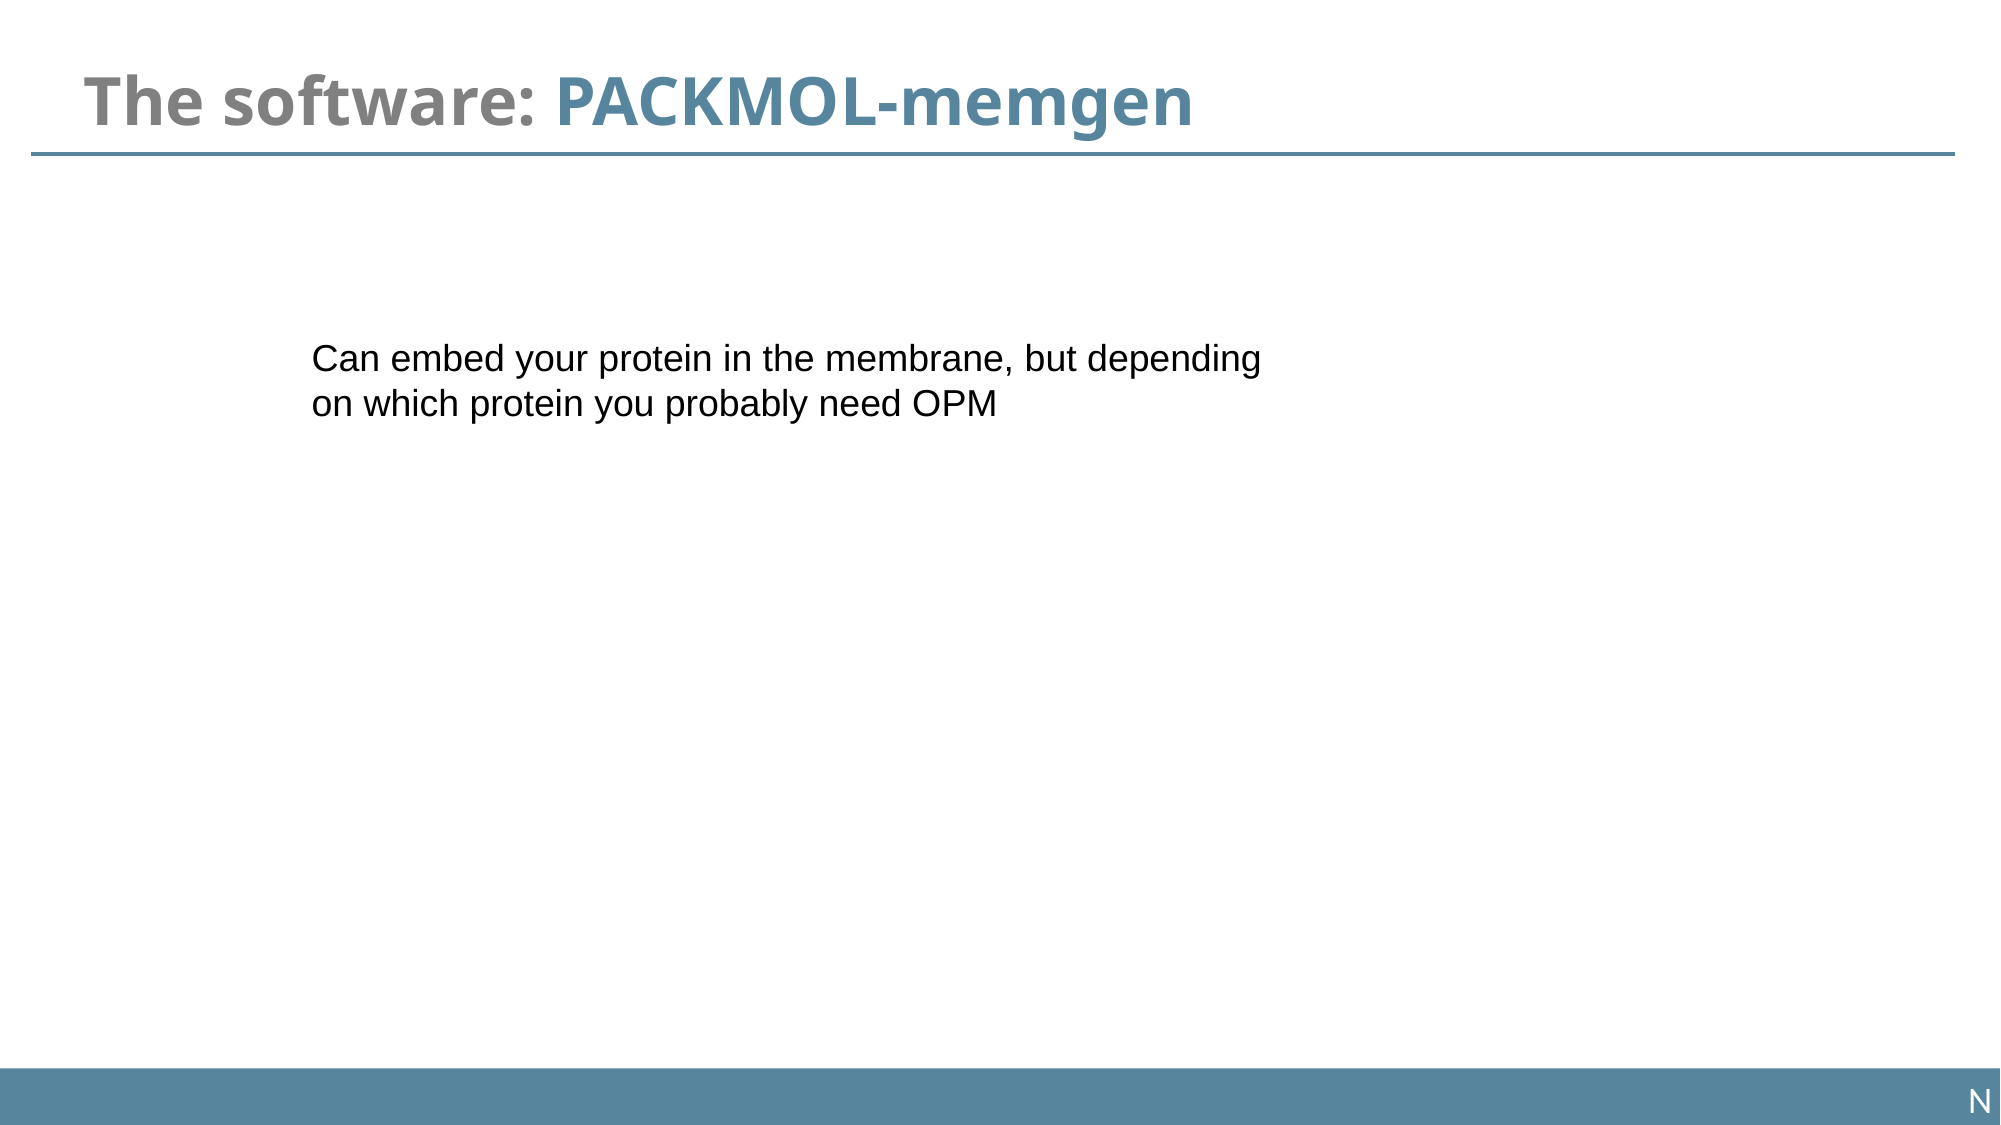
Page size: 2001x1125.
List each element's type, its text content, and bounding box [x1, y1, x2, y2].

text_box Can embed your protein in the membrane, but depending on which protein you probably need OPM [296, 326, 1318, 431]
text_box N [0, 1067, 2000, 1125]
text_box The software: PACKMOL-memgen [68, 51, 1956, 146]
